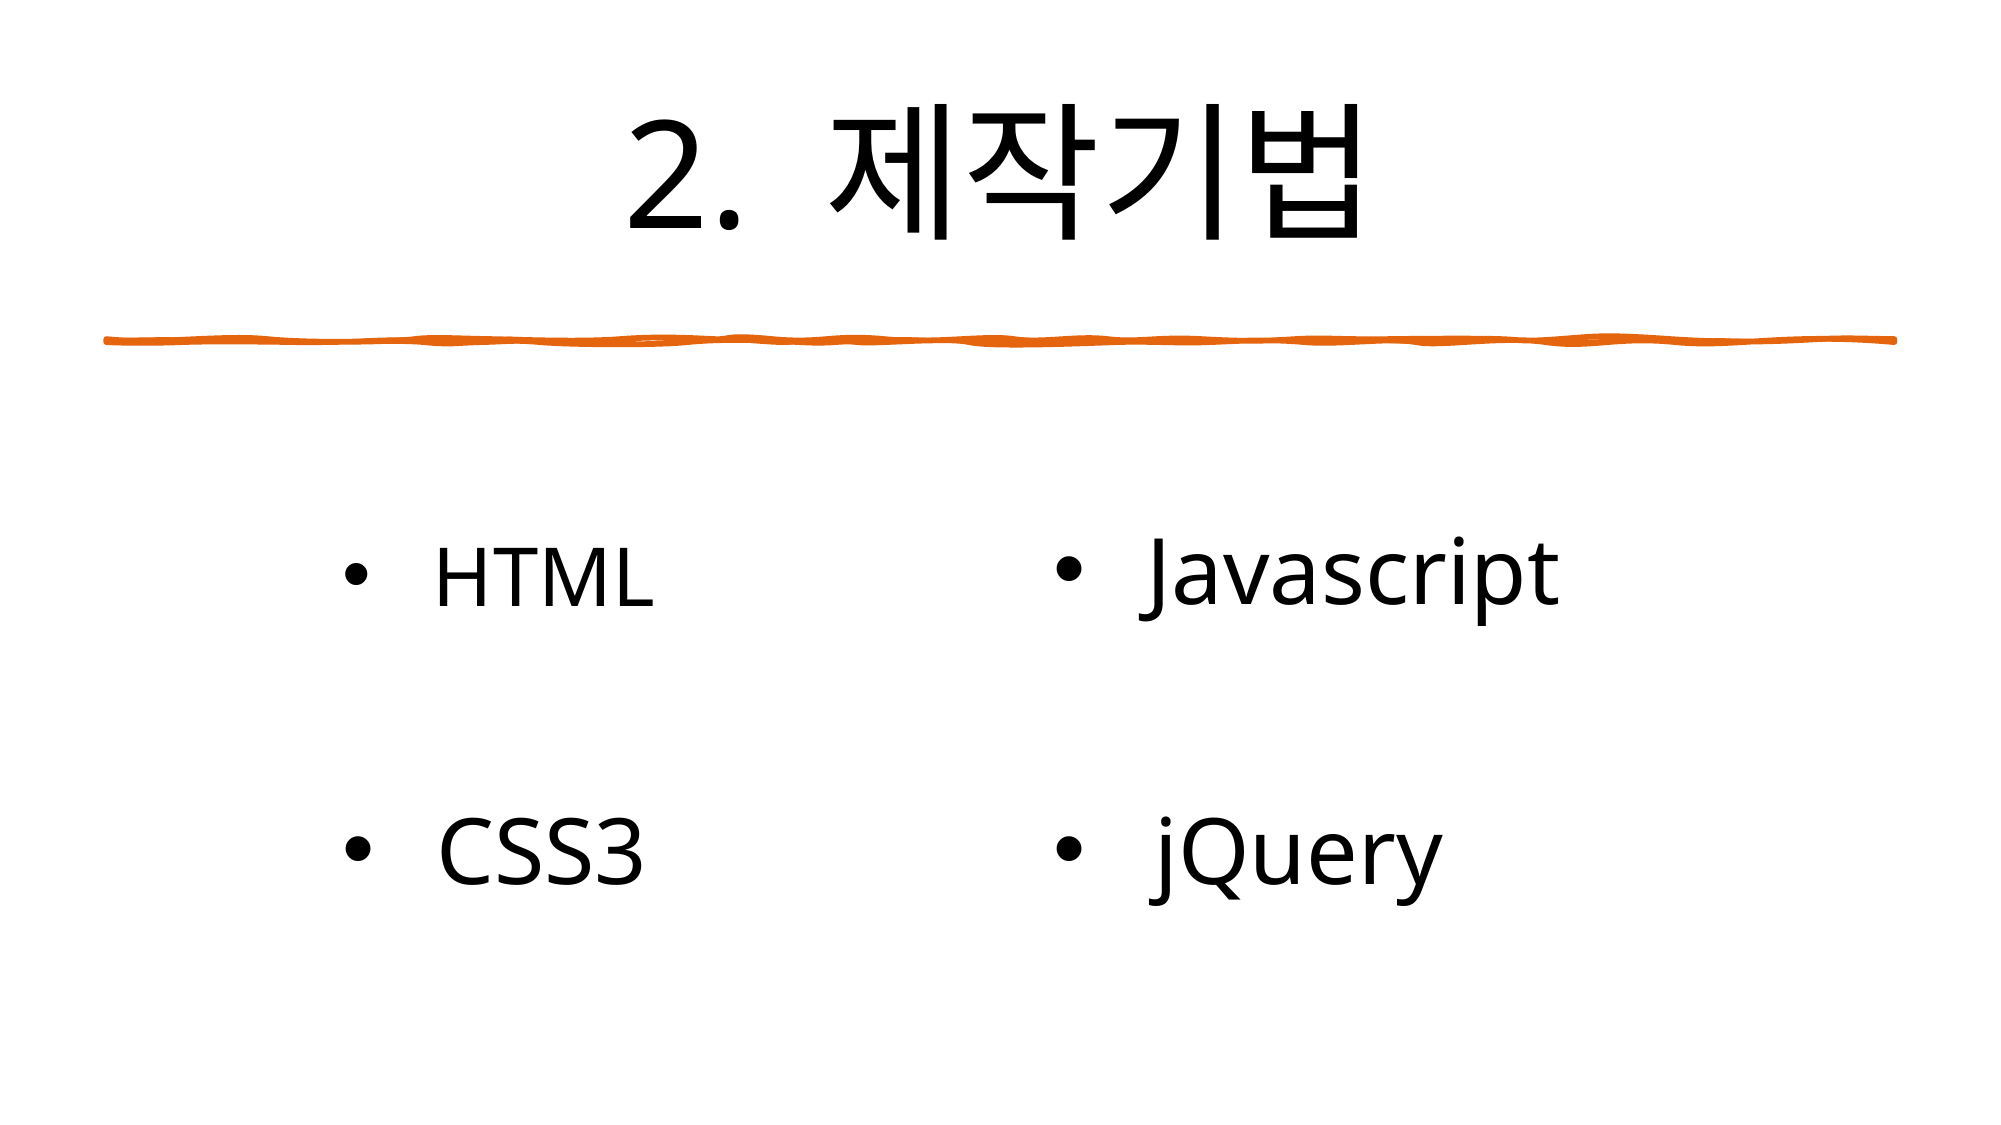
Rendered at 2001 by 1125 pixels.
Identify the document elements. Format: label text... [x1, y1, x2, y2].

text_box Javascript [1038, 494, 1673, 631]
list HTML [327, 494, 684, 631]
list jQuery [1038, 775, 1531, 911]
text_box CSS3 [327, 775, 717, 911]
title 2. 제작기법 [137, 59, 1863, 278]
